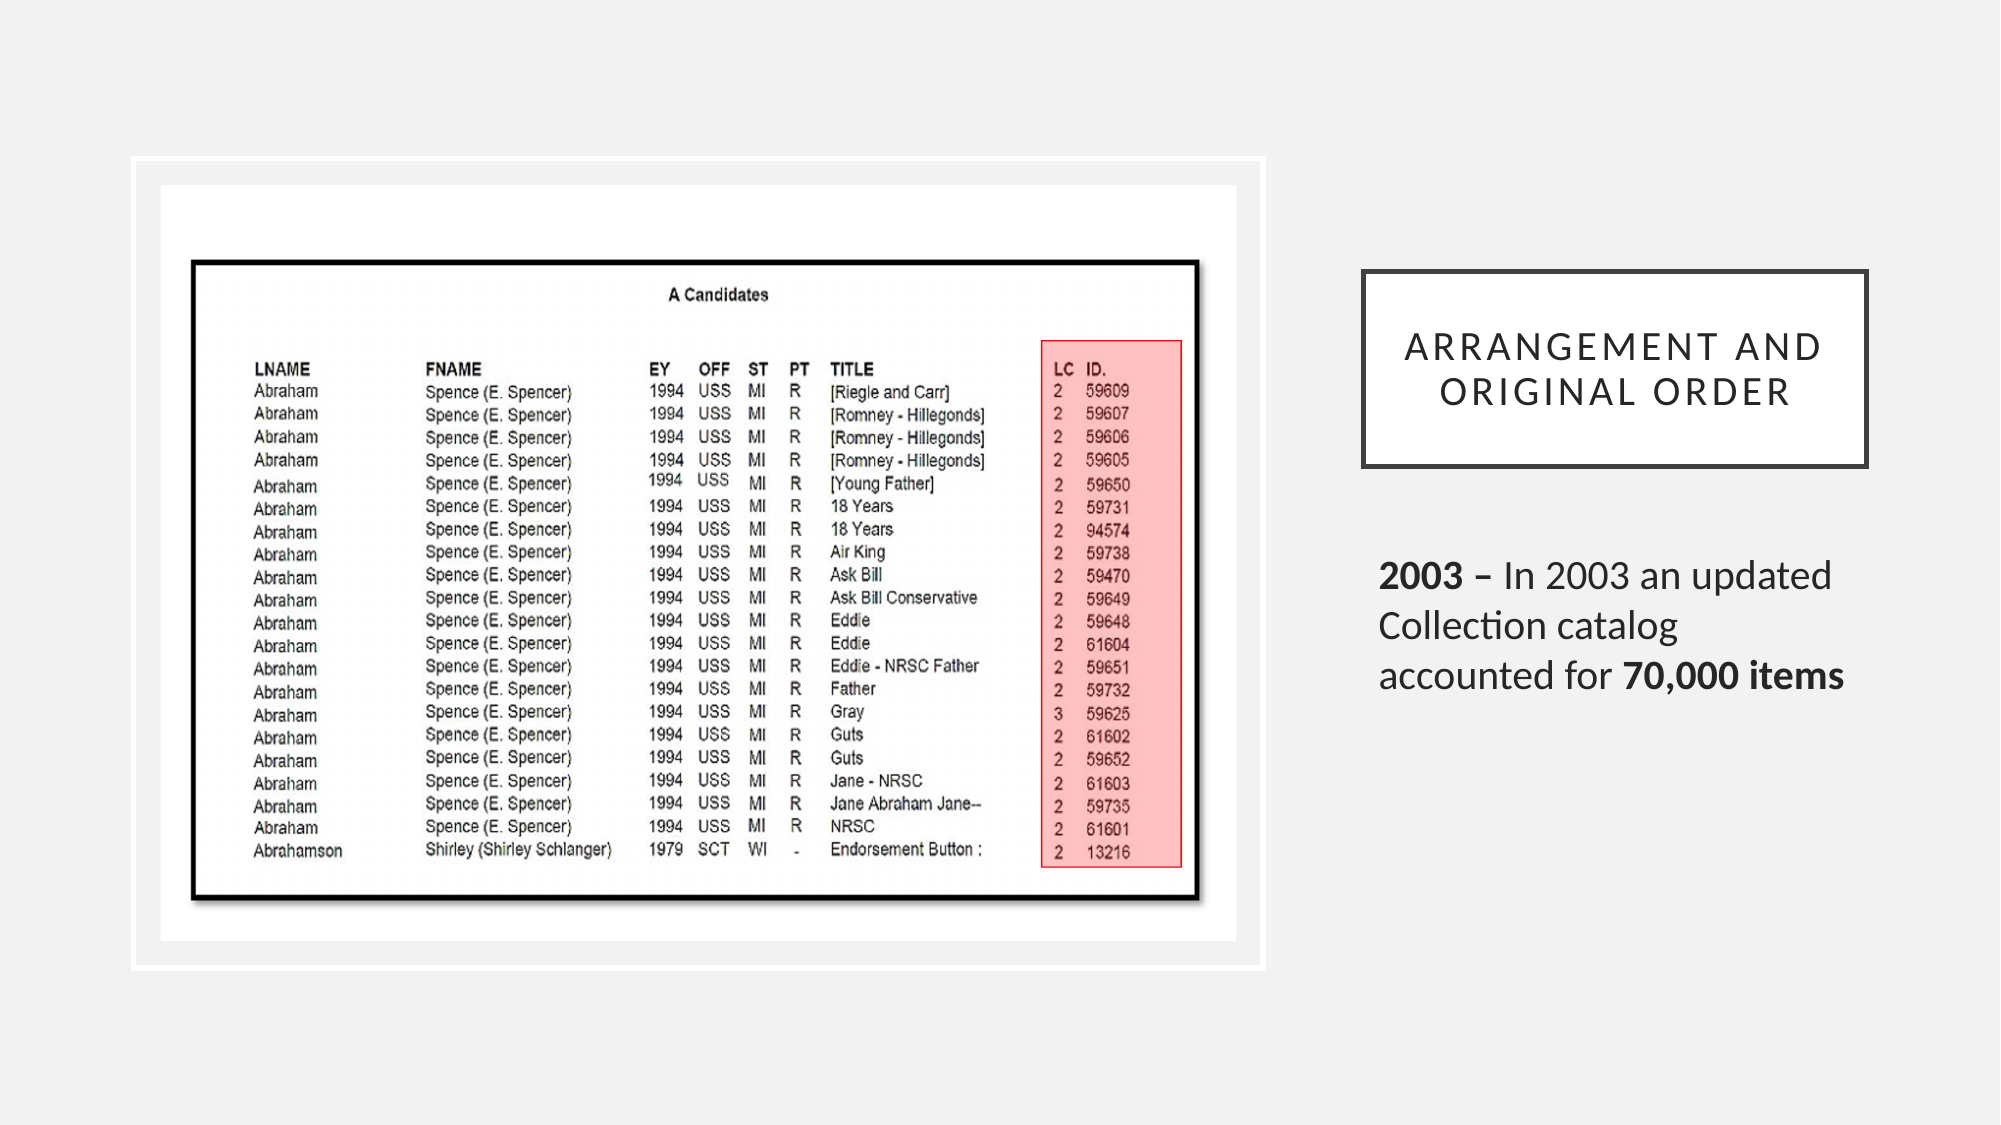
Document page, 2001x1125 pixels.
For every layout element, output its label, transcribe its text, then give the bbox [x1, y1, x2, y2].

picture [187, 255, 1210, 913]
title Arrangement and Original Order [1361, 269, 1869, 469]
text_box 2003 – In 2003 an updated Collection catalog accounted for 70,000 items [1363, 539, 1867, 772]
text_box [133, 157, 1264, 969]
text_box [159, 184, 1237, 942]
